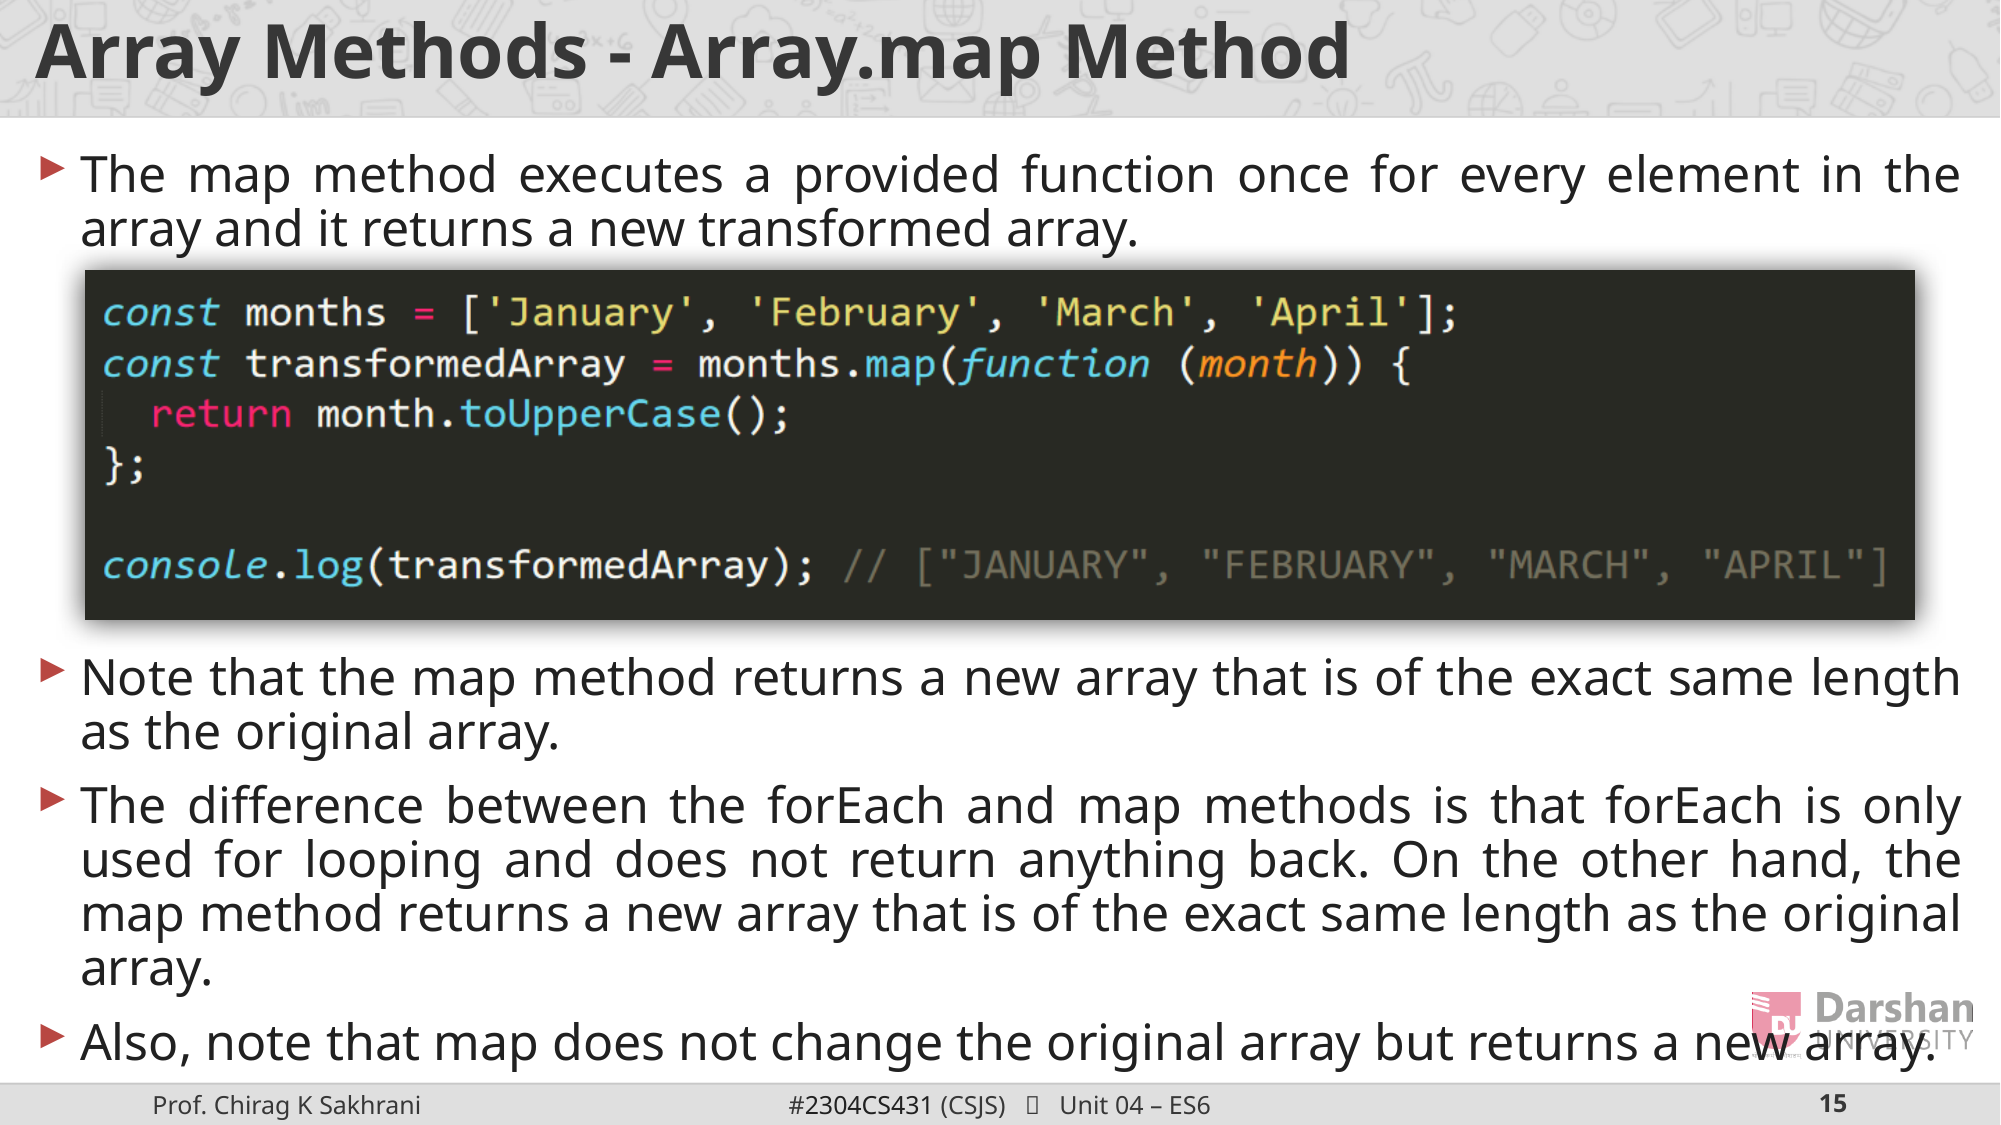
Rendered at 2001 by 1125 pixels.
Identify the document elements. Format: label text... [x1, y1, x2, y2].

list The map method executes a provided function once for every element in the array and it returns a new transformed array. Note that the map method returns a new array that is of the exact same length as the original array. The difference between the forEach and map methods is that forEach is only used for looping and does not return anything back. On the other hand, the map method returns a new array that is of the exact same length as the original array. Also, note that map does not change the original array but returns a new array. [21, 141, 1979, 215]
text_box [21, 331, 1113, 998]
picture [85, 270, 1915, 620]
title Array Methods - Array.map Method [0, 0, 2000, 117]
